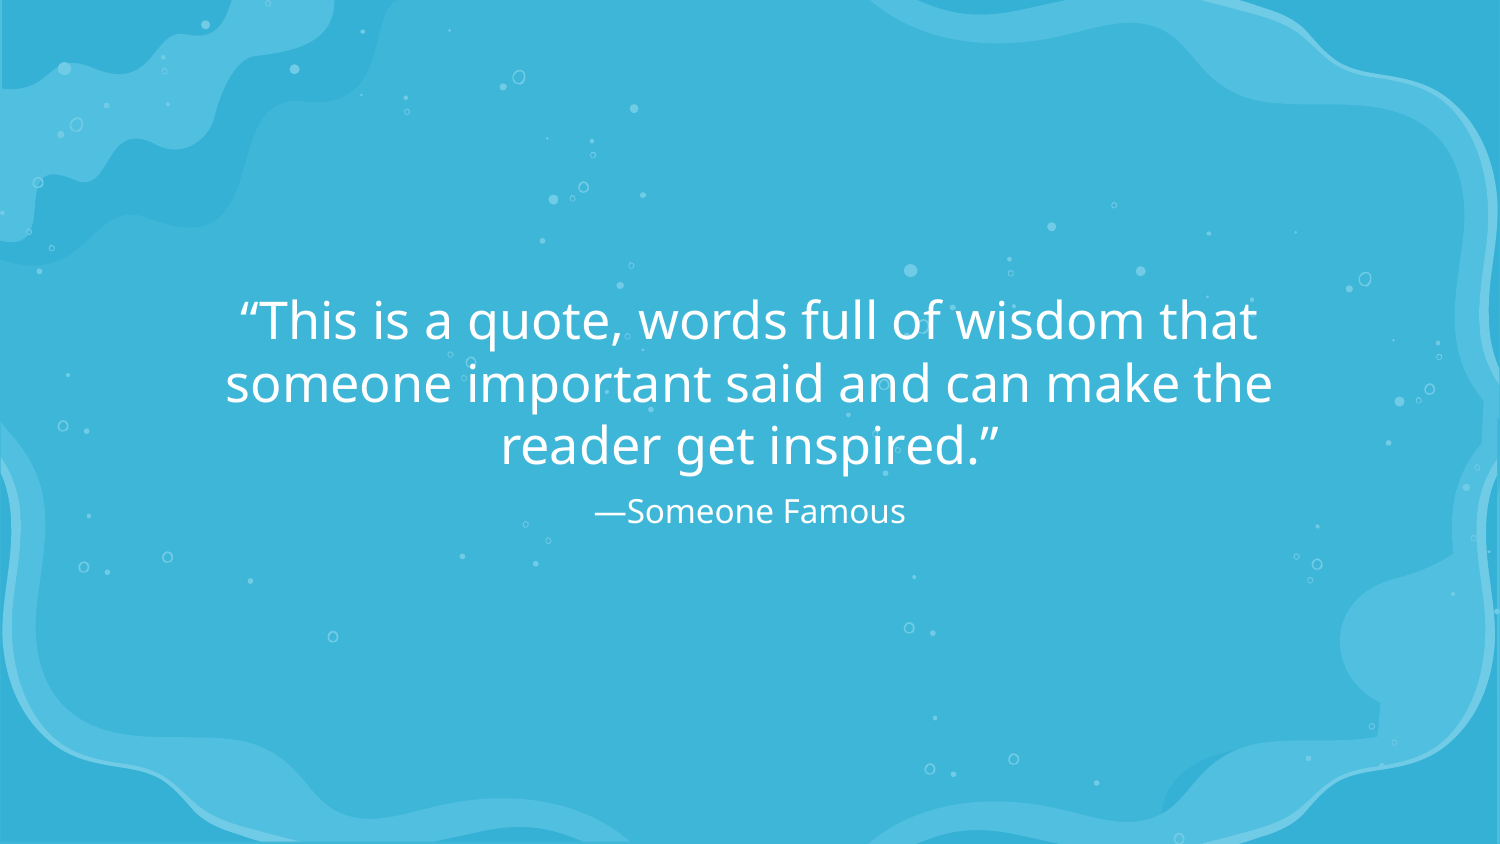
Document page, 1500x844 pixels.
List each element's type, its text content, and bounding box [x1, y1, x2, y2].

subtitle “This is a quote, words full of wisdom that someone important said and can make the reader get inspired.” [201, 296, 1299, 467]
title —Someone Famous [514, 470, 986, 549]
